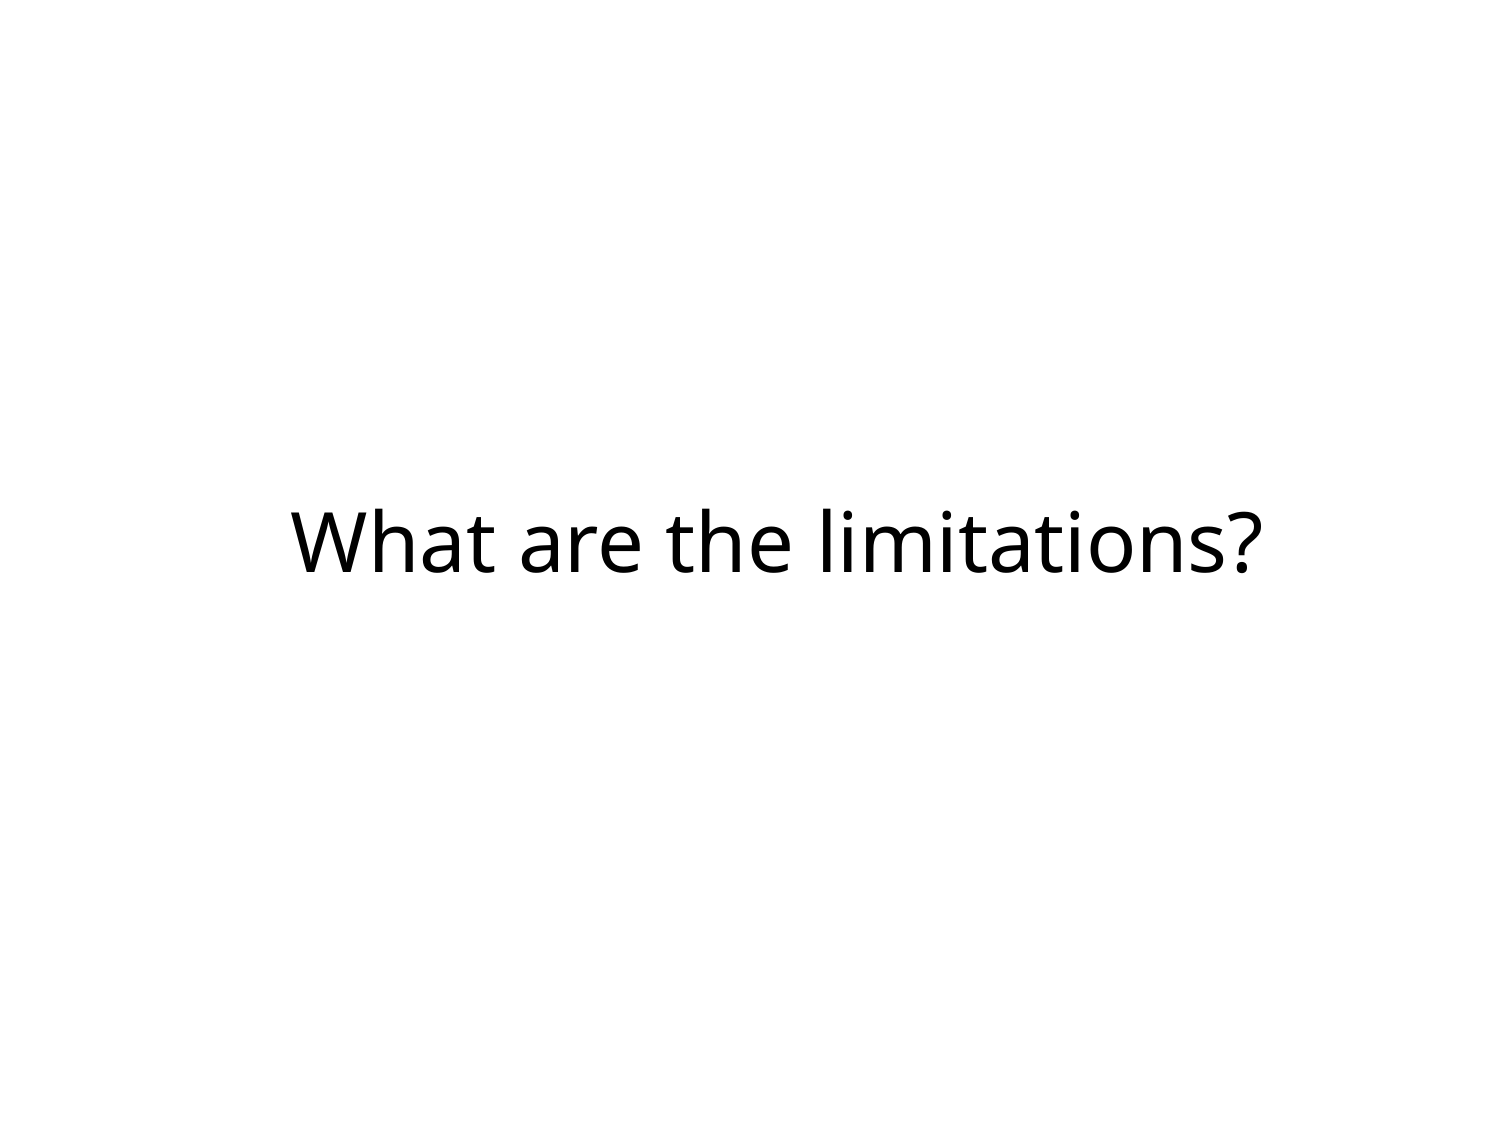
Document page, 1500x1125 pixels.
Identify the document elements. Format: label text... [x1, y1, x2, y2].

title What are the limitations? [217, 460, 1339, 630]
